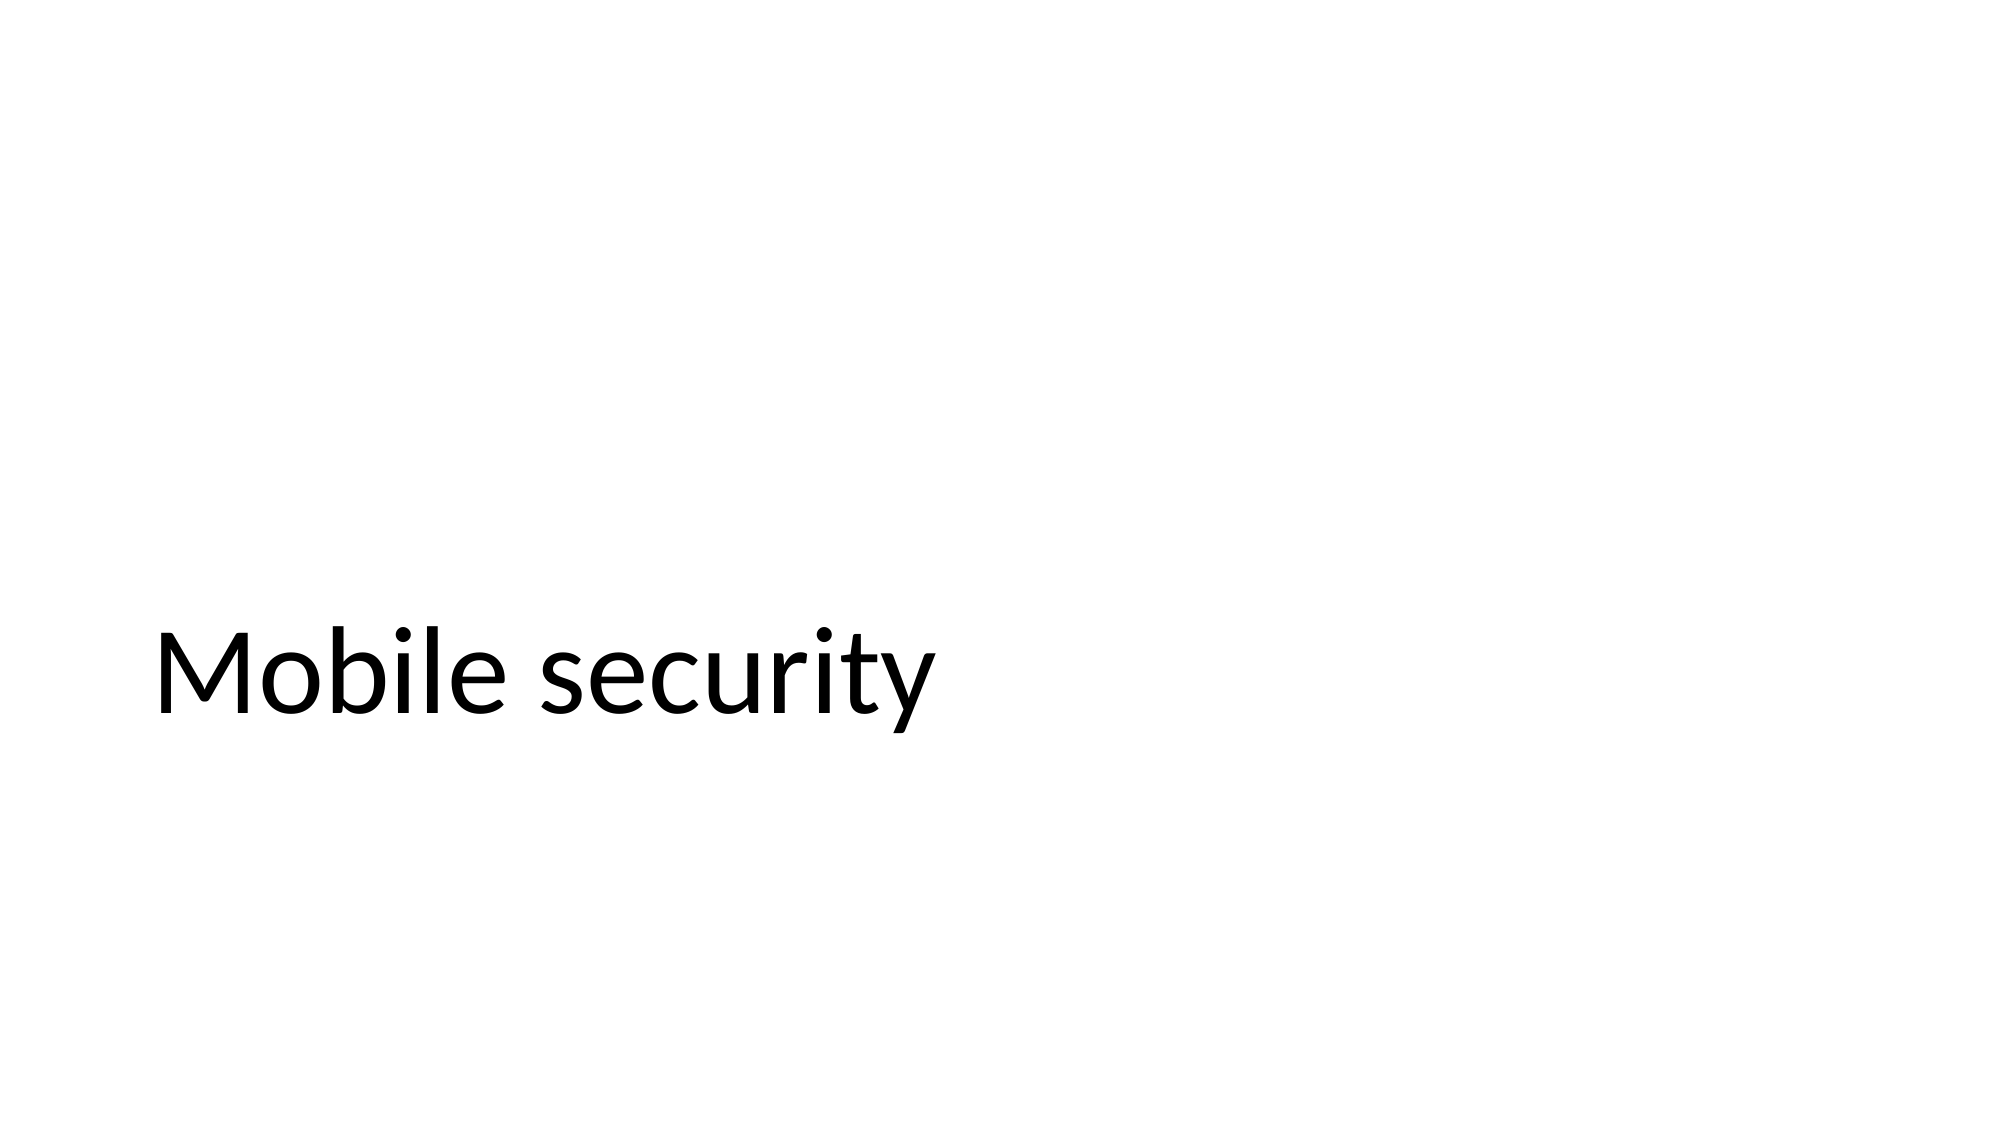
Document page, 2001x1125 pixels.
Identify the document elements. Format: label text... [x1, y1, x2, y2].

title Mobile security [136, 280, 1862, 749]
